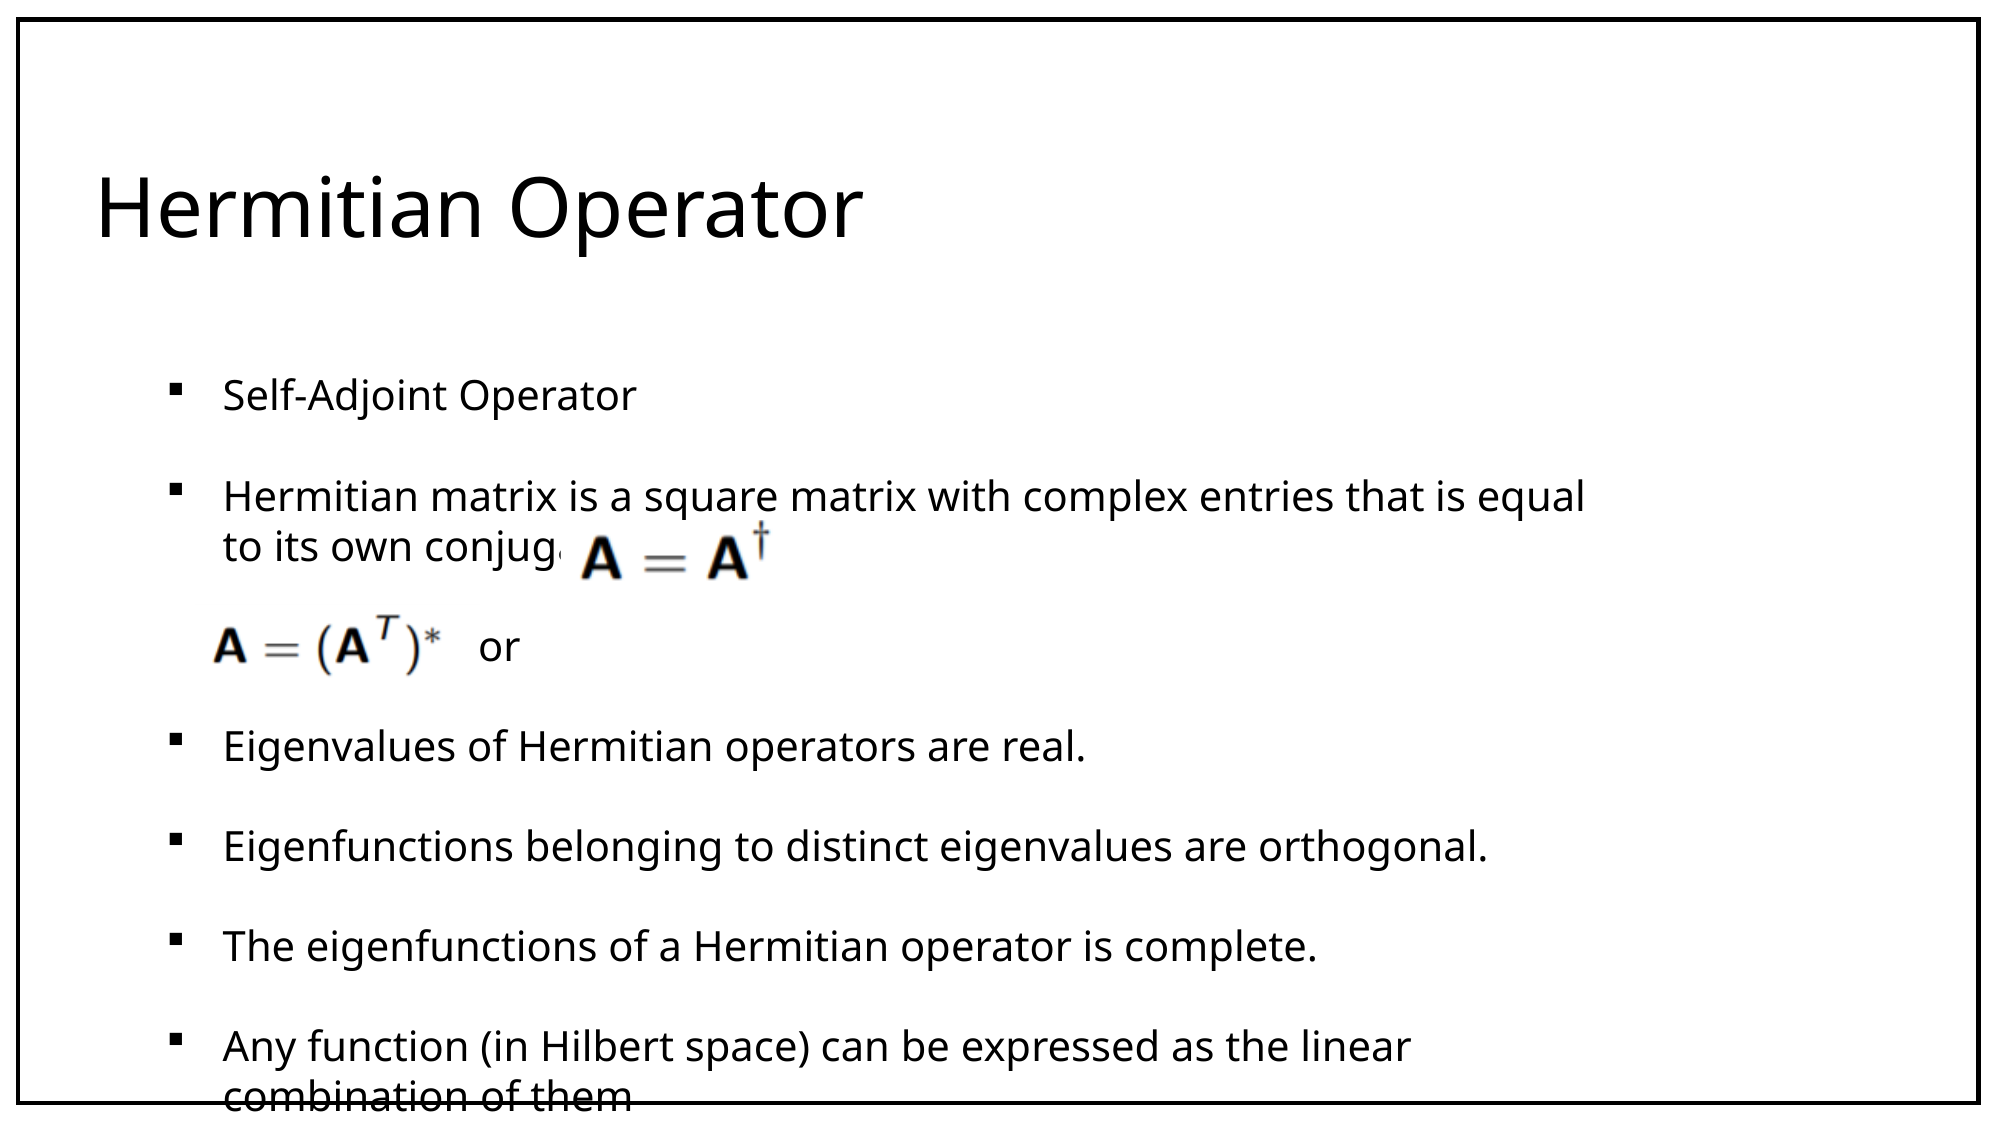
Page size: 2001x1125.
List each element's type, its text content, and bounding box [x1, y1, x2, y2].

text_box [17, 19, 1980, 1104]
text_box Self-Adjoint Operator Hermitian matrix is a square matrix with complex entries that is equal to its own conjugate transpose. or Eigenvalues of Hermitian operators are real. Eigenfunctions belonging to distinct eigenvalues are orthogonal. The eigenfunctions of a Hermitian operator is complete. Any function (in Hilbert space) can be expressed as the linear combination of them [151, 361, 1618, 1125]
picture [195, 604, 480, 729]
picture [560, 520, 856, 629]
